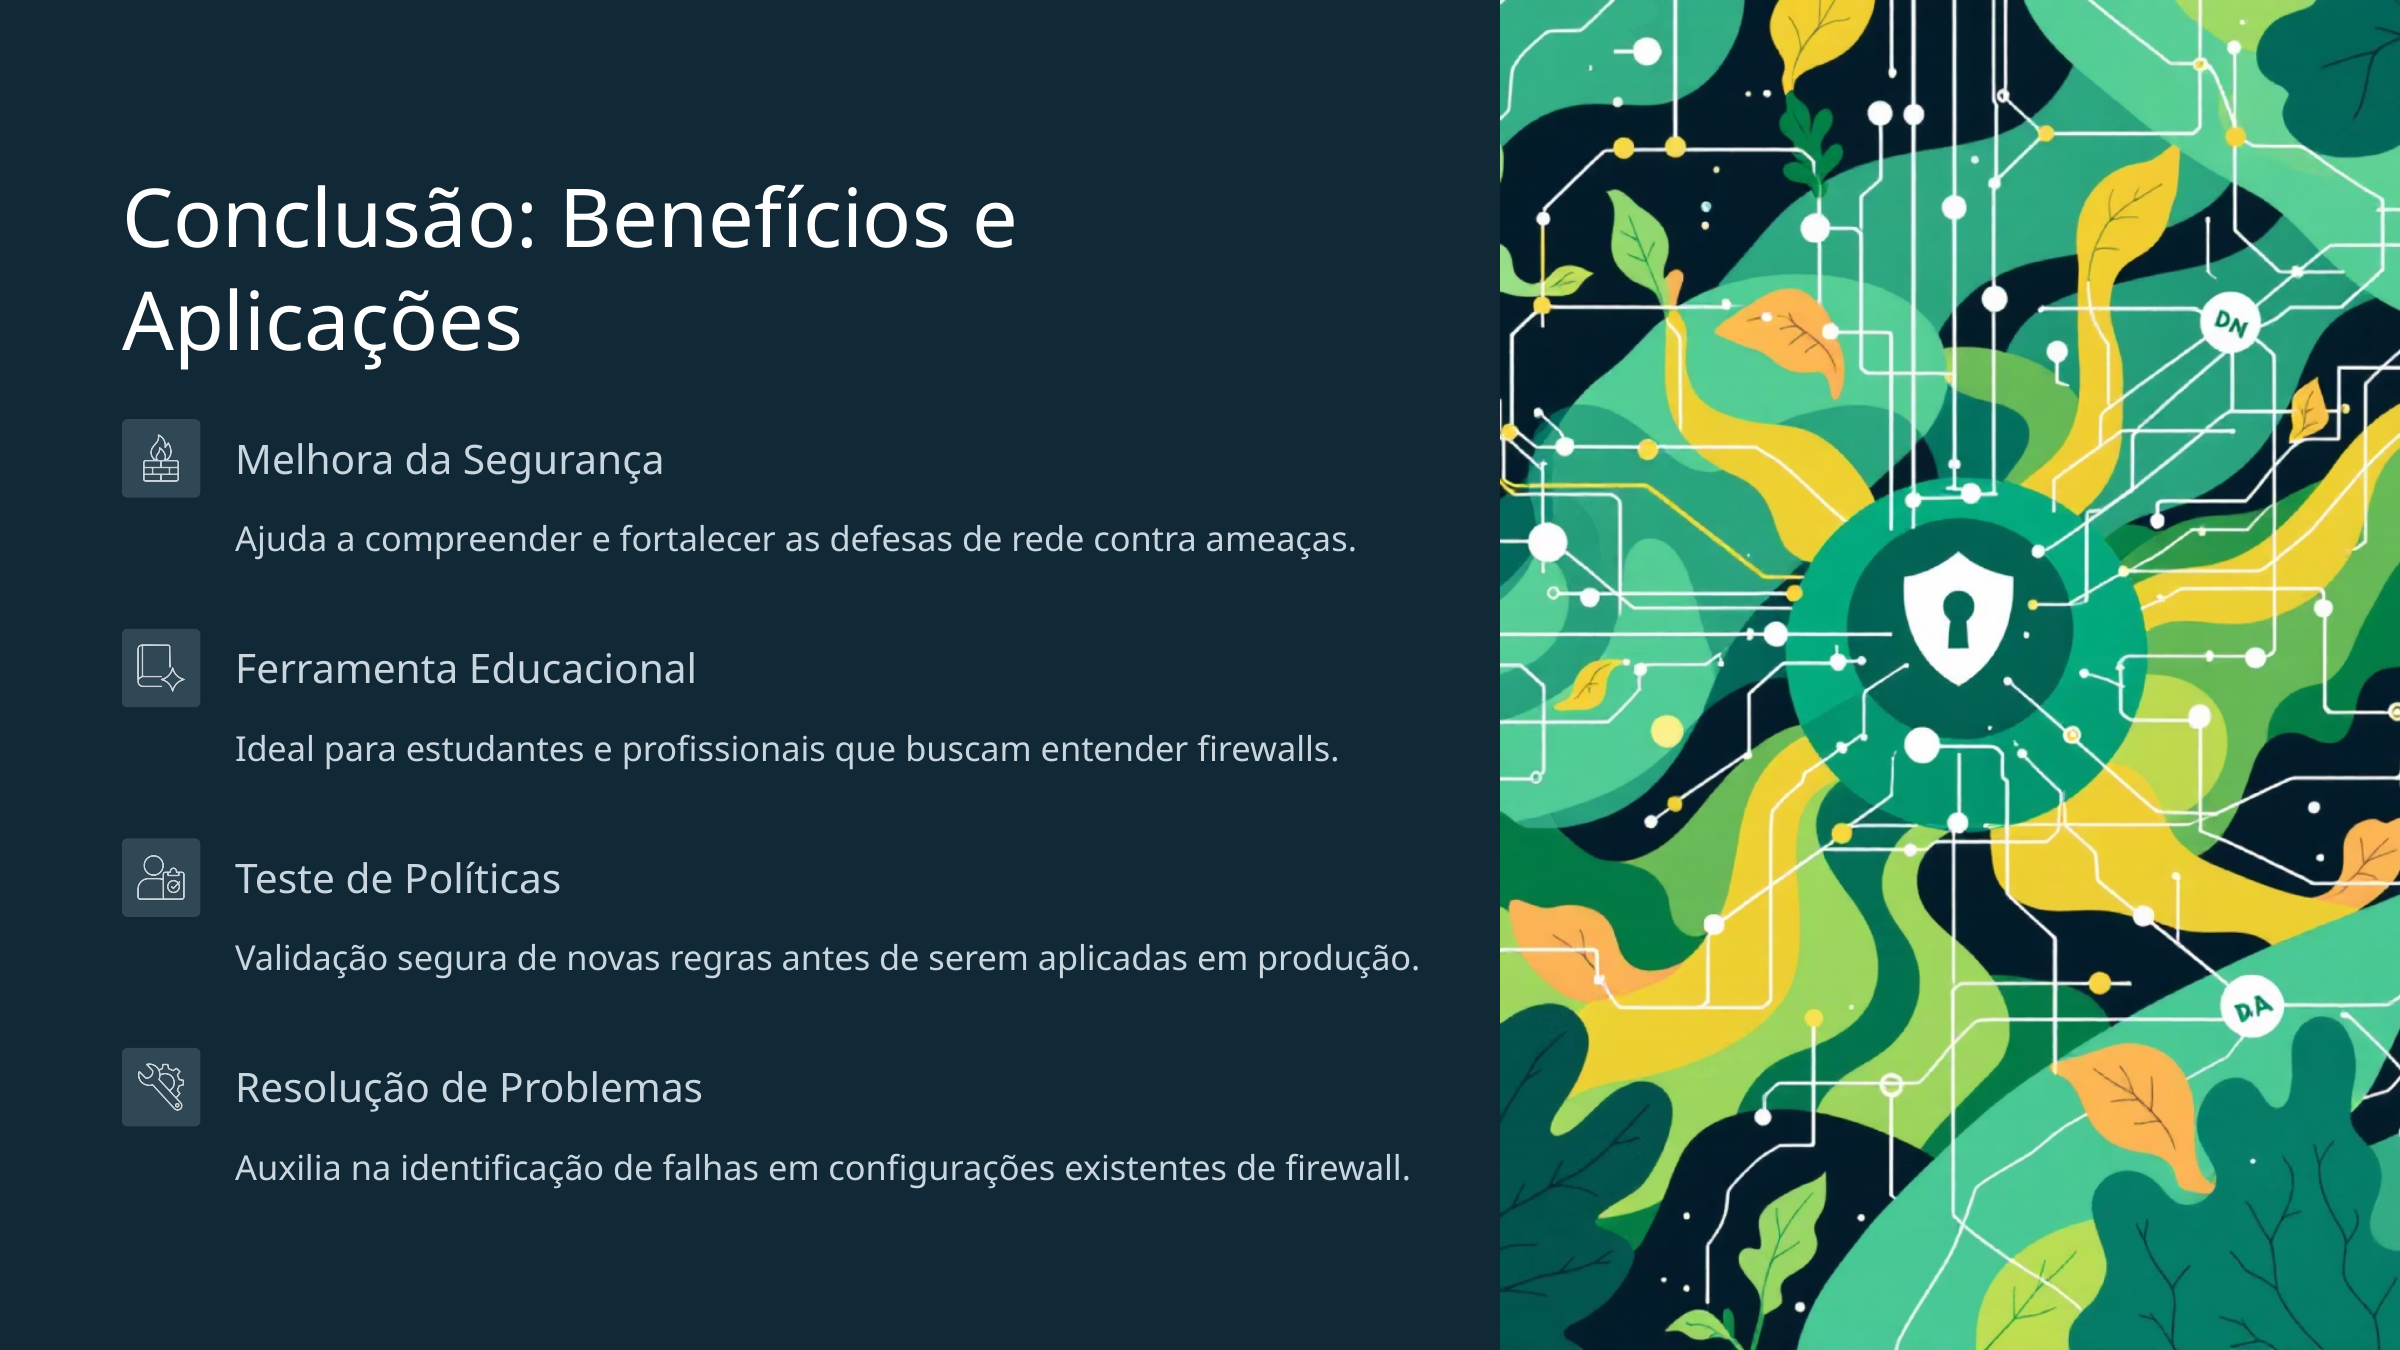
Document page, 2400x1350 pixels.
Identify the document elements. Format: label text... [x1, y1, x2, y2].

text_box Conclusão: Benefícios e Aplicações [122, 162, 1378, 367]
picture [136, 643, 186, 693]
text_box Validação segura de novas regras antes de serem aplicadas em produção. [235, 922, 1378, 979]
text_box Ideal para estudantes e profissionais que buscam entender firewalls. [235, 712, 1378, 769]
text_box Ajuda a compreender e fortalecer as defesas de rede contra ameaças. [235, 503, 1378, 560]
picture [1499, 0, 2400, 1350]
text_box Ferramenta Educacional [235, 640, 840, 693]
picture [136, 852, 186, 903]
text_box [121, 838, 201, 917]
picture [136, 1062, 186, 1112]
text_box [121, 419, 201, 498]
text_box [121, 1047, 201, 1127]
text_box Teste de Políticas [235, 850, 661, 902]
text_box [121, 628, 201, 708]
text_box Auxilia na identificação de falhas em configurações existentes de firewall. [235, 1132, 1378, 1188]
text_box Resolução de Problemas [235, 1059, 837, 1112]
text_box Melhora da Segurança [235, 431, 792, 483]
picture [136, 433, 186, 484]
